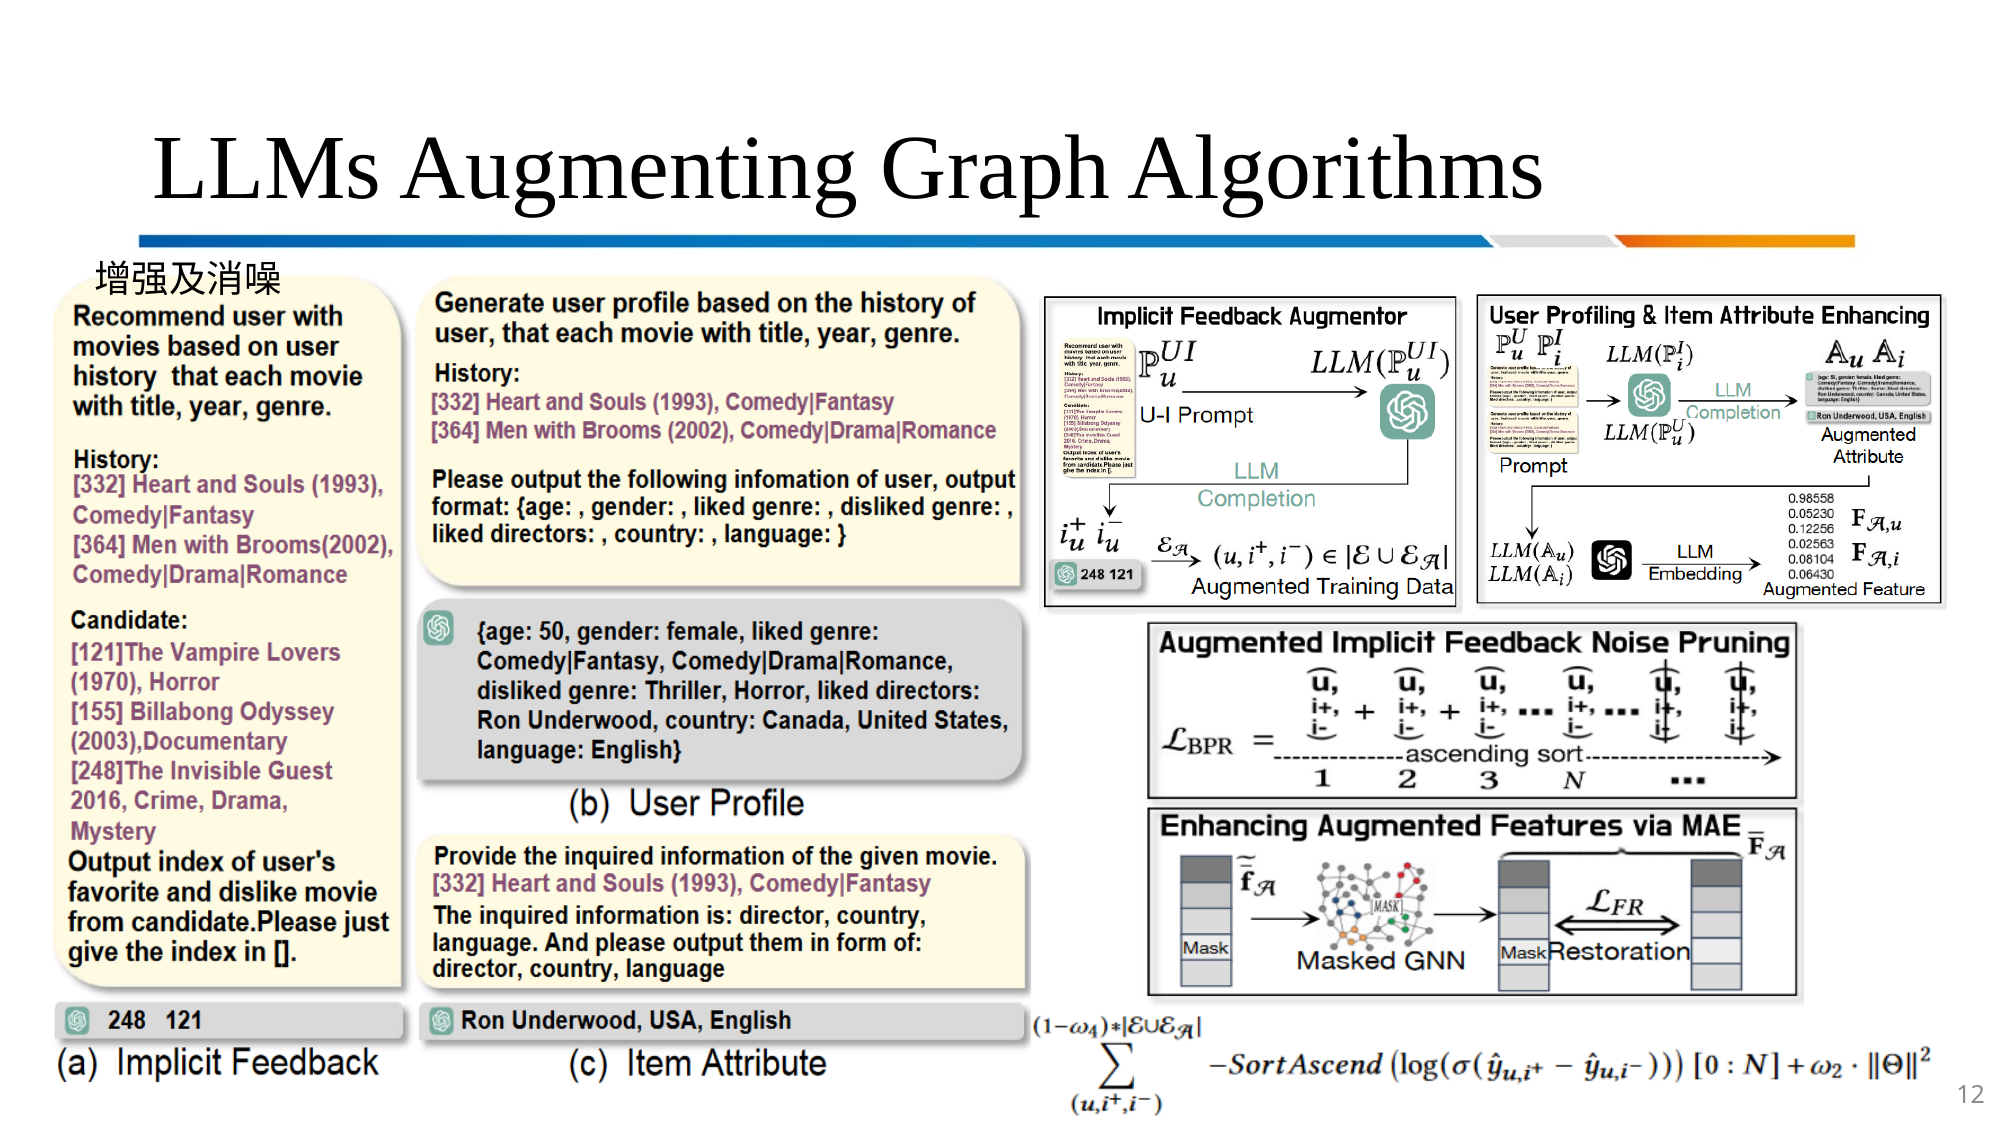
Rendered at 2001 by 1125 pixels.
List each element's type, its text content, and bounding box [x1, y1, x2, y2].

text_box 增强及消噪 [25, 238, 352, 317]
title LLMs Augmenting Graph Algorithms [137, 59, 1863, 278]
picture [0, 0, 2000, 1125]
slide_number 12 [1914, 1065, 2000, 1125]
